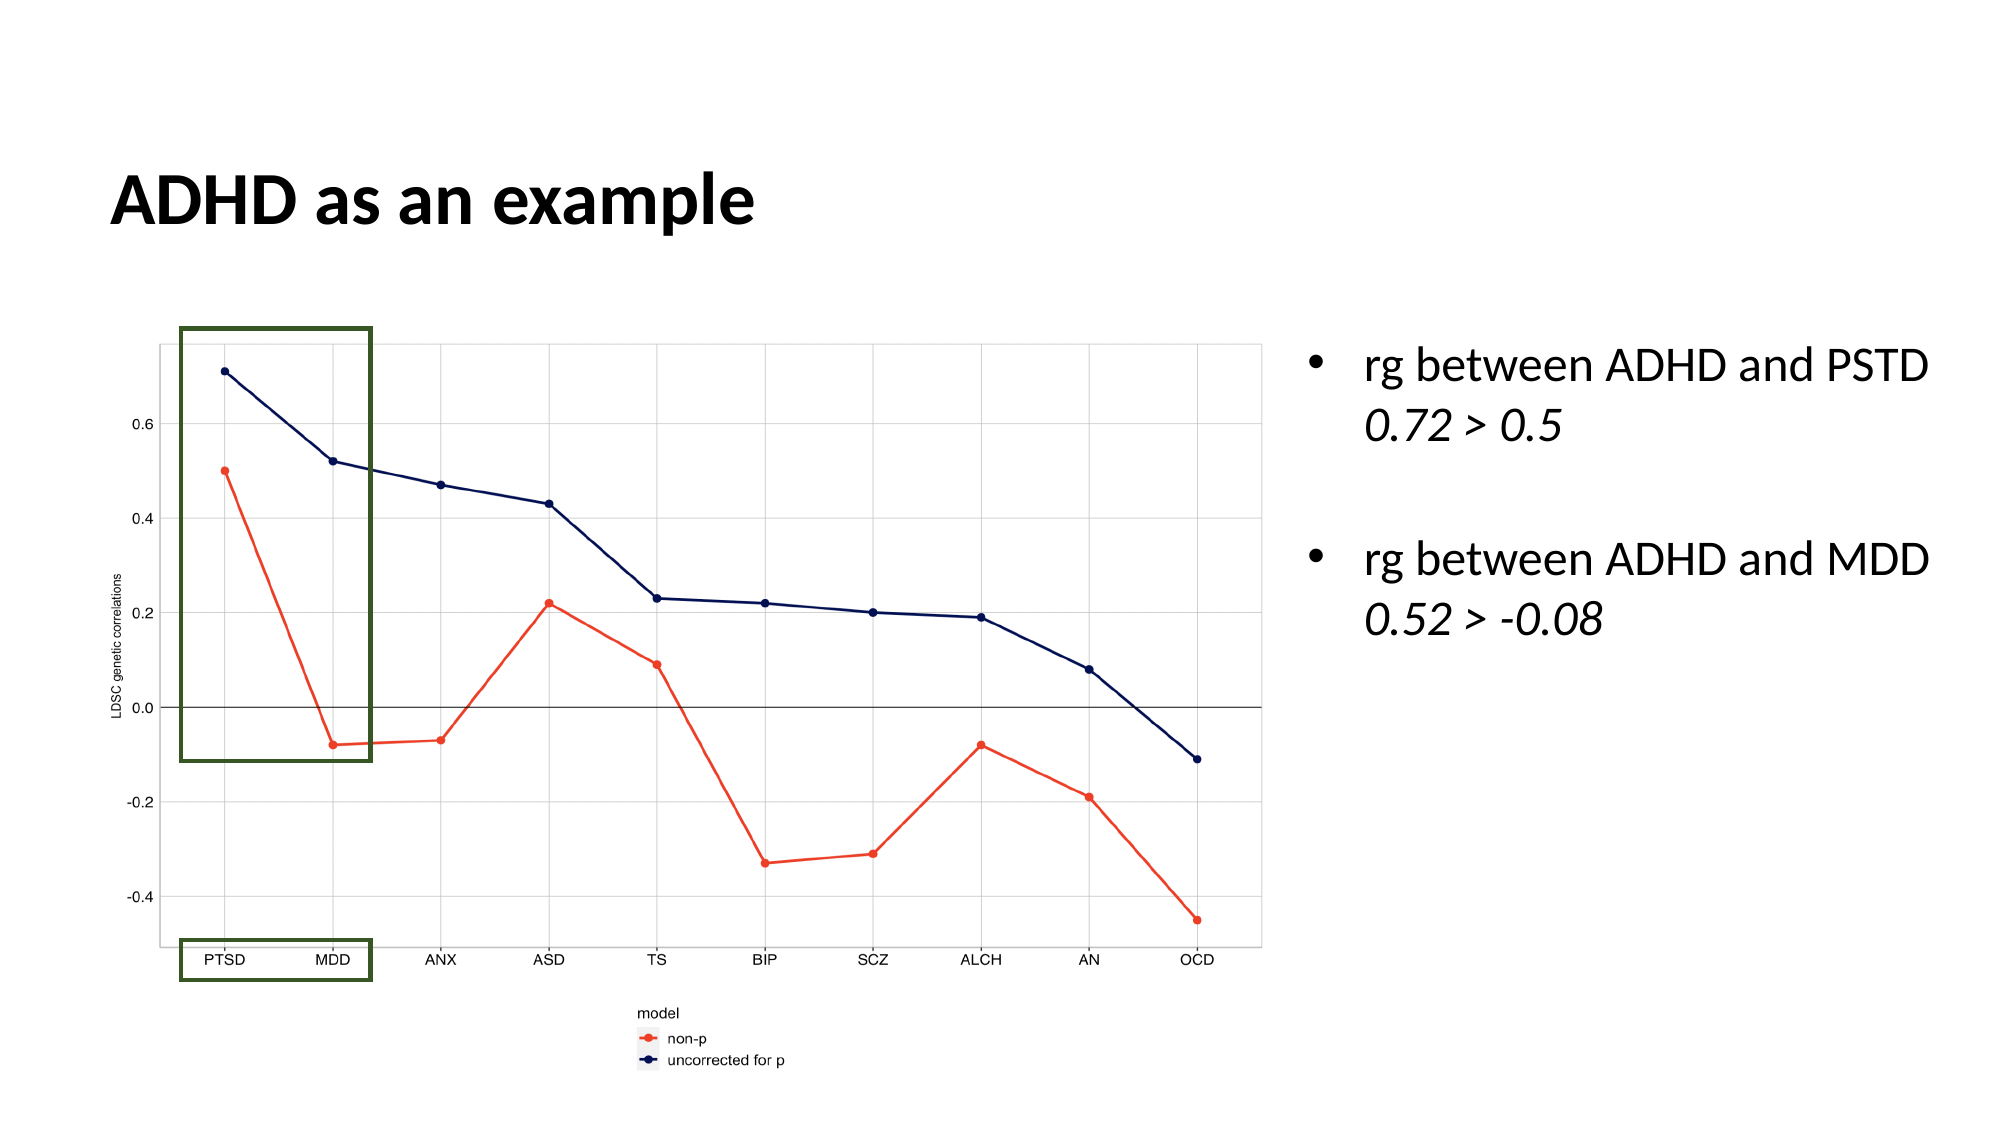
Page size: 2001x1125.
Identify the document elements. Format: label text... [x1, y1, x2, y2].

text_box [180, 328, 372, 341]
text_box ADHD as an example [95, 92, 856, 310]
text_box rg between ADHD and PSTD 0.72 > 0.5 [1292, 324, 2000, 490]
picture [105, 341, 1267, 1075]
text_box rg between ADHD and MDD 0.52 > -0.08 [1292, 517, 2000, 684]
